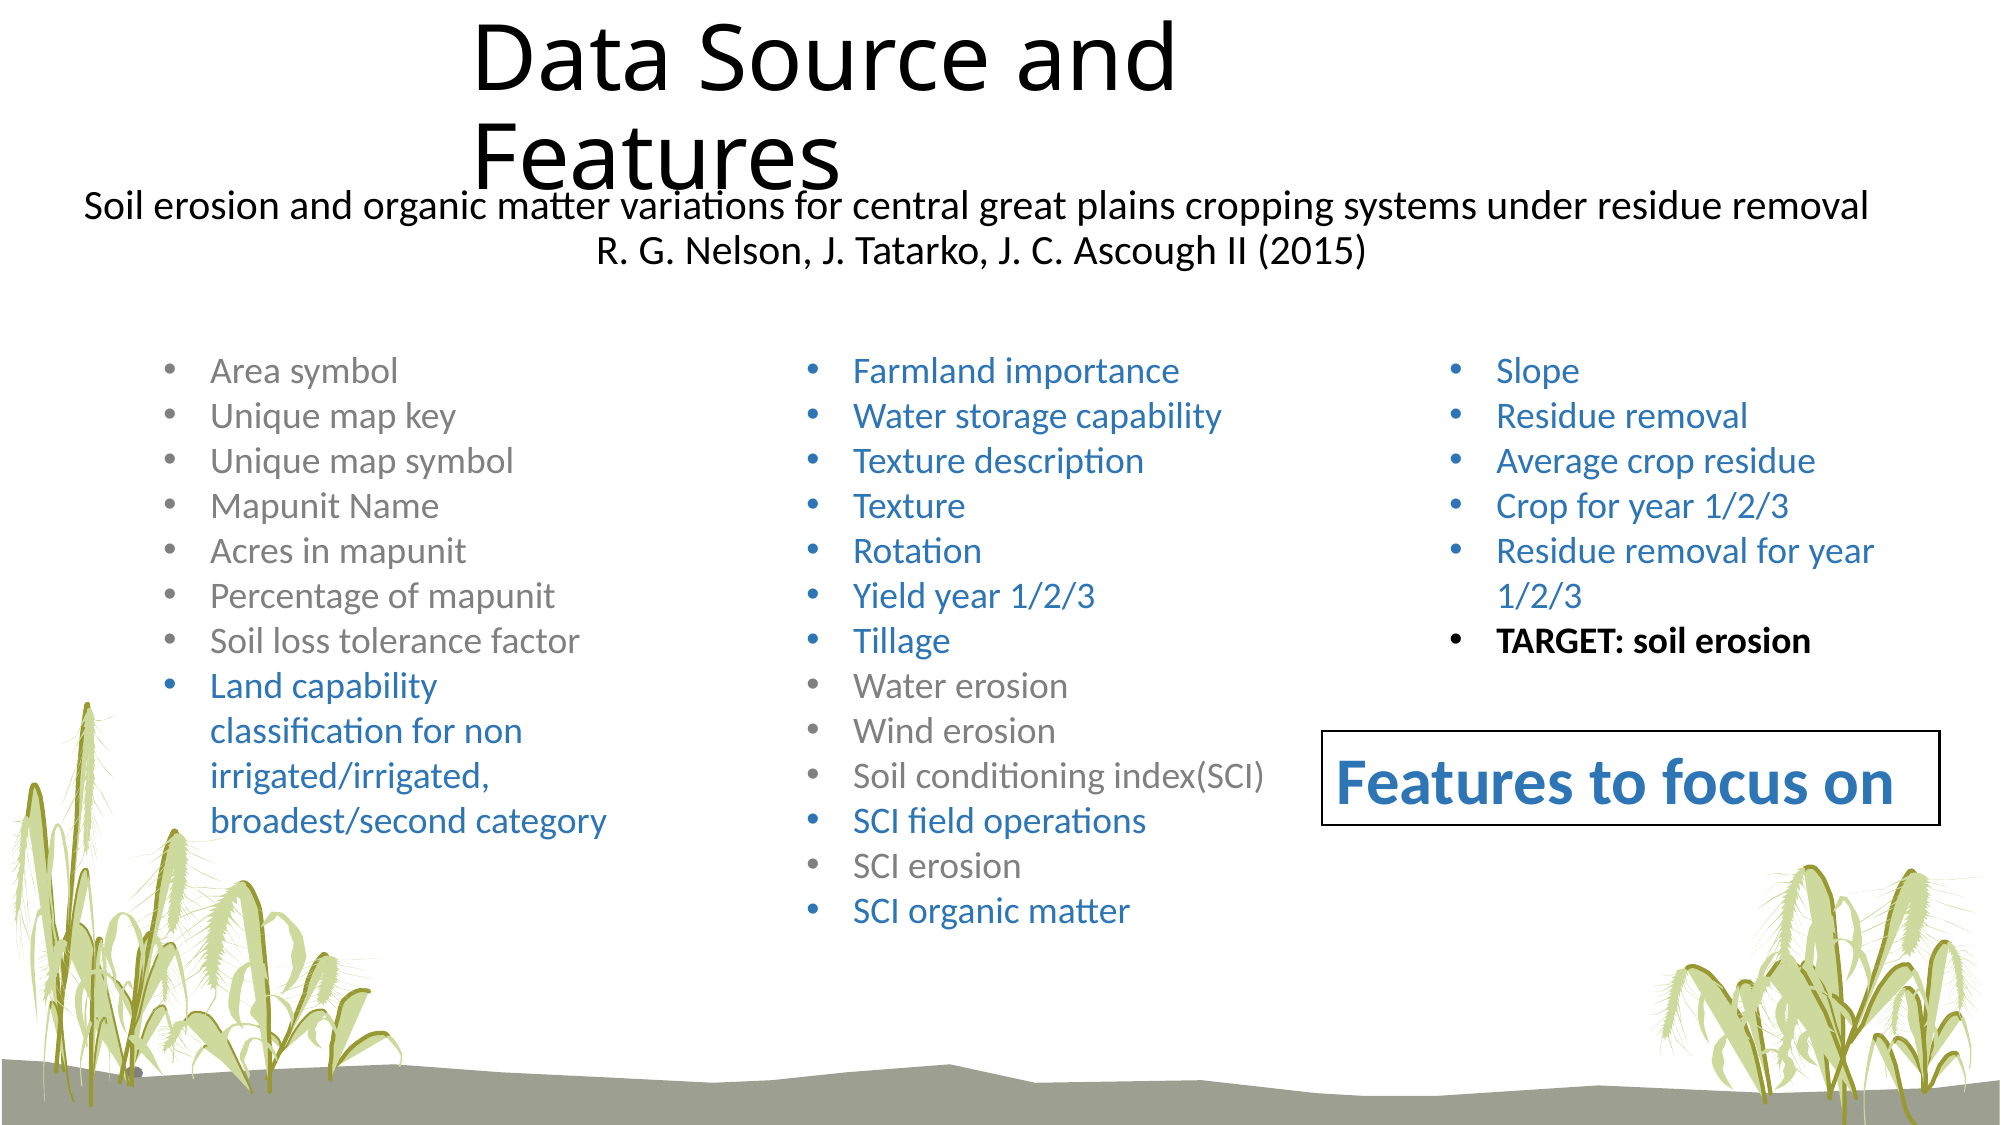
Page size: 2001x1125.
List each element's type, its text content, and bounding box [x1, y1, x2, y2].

text_box Slope Residue removal Average crop residue Crop for year 1/2/3 Residue removal for year 1/2/3 TARGET: soil erosion [1434, 338, 1940, 730]
text_box Features to focus on [1321, 730, 1941, 826]
title Data Source and Features [455, 29, 1505, 176]
text_box Farmland importance Water storage capability Texture description Texture Rotation Yield year 1/2/3 Tillage Water erosion Wind erosion Soil conditioning index(SCI) SCI field operations SCI erosion SCI organic matter [791, 338, 1297, 1029]
list Soil erosion and organic matter variations for central great plains cropping systems under residue removal R. G. Nelson, J. Tatarko, J. C. Ascough II (2015) [55, 176, 1909, 359]
text_box Area symbol Unique map key Unique map symbol Mapunit Name Acres in mapunit Percentage of mapunit Soil loss tolerance factor Land capability classification for non irrigated/irrigated, broadest/second category [148, 338, 654, 939]
